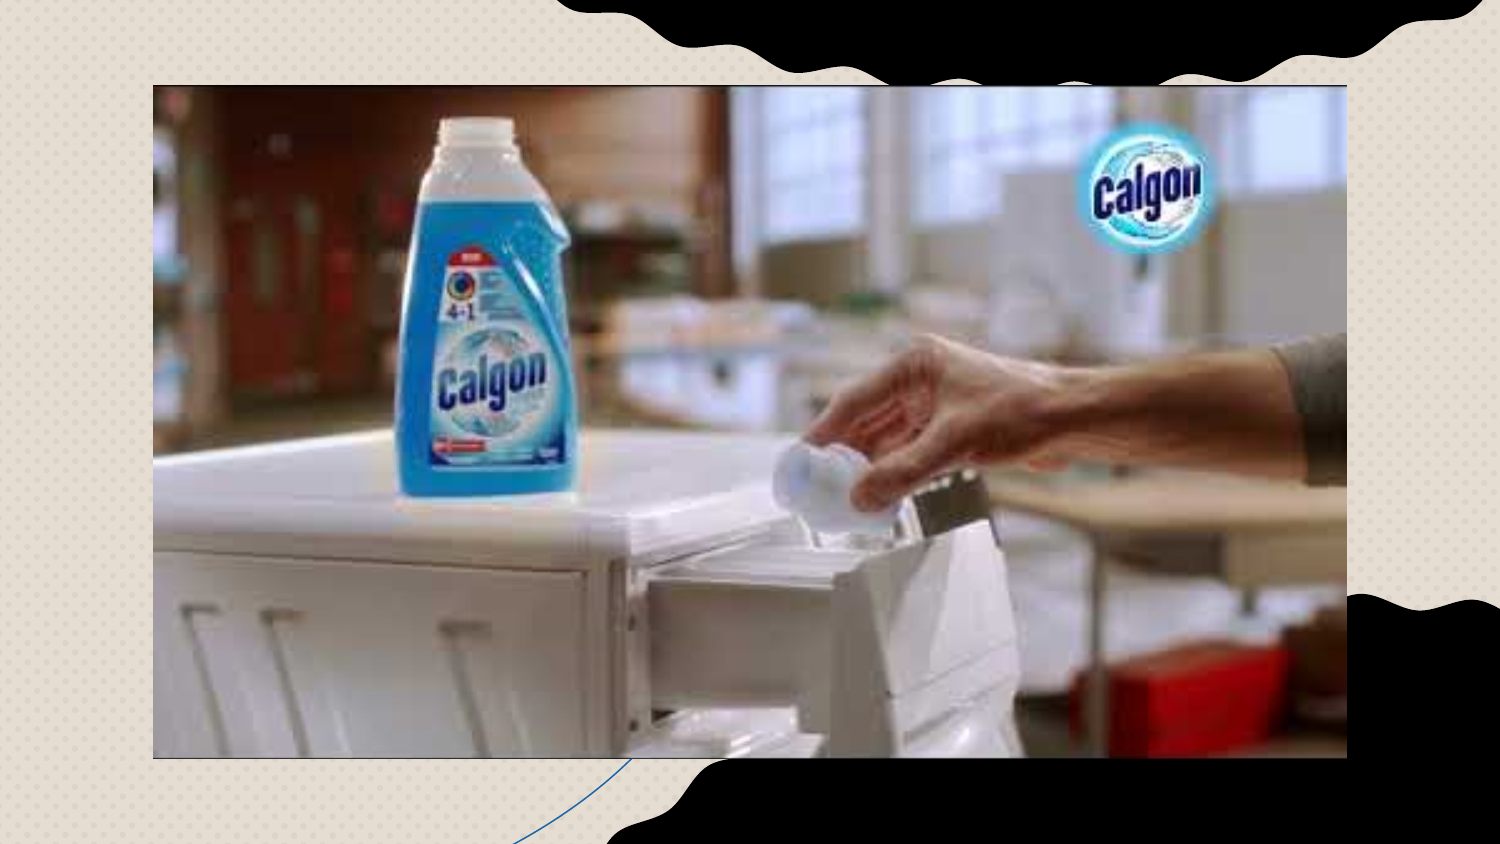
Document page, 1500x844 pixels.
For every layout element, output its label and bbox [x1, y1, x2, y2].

text_box [152, 84, 1348, 760]
